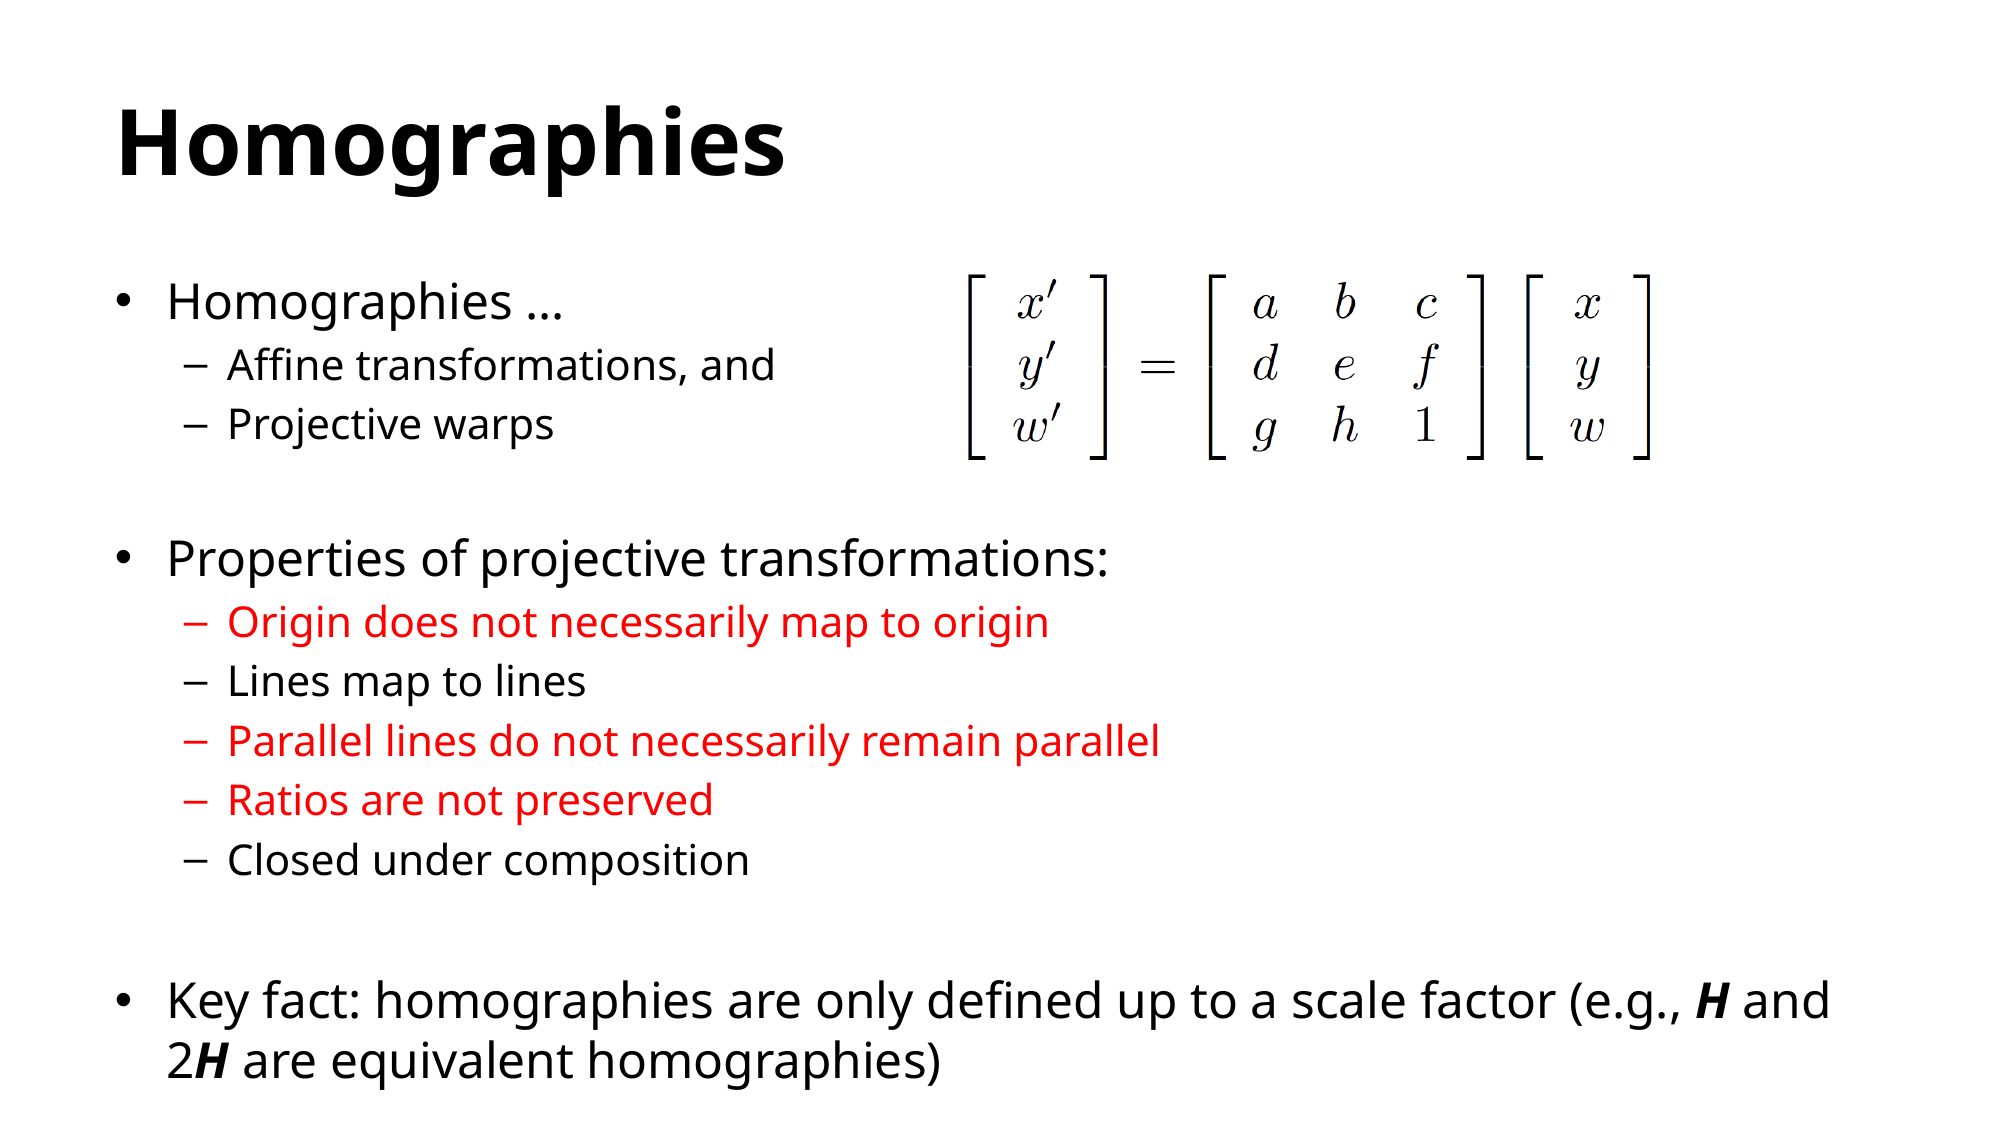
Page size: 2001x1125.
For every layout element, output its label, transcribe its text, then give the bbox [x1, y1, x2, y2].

list Homographies … Affine transformations, and Projective warps Properties of projective transformations: Origin does not necessarily map to origin Lines map to lines Parallel lines do not necessarily remain parallel Ratios are not preserved Closed under composition Key fact: homographies are only defined up to a scale factor (e.g., H and 2H are equivalent homographies) [99, 262, 1900, 1104]
picture [962, 269, 1654, 463]
title Homographies [99, 45, 1900, 233]
